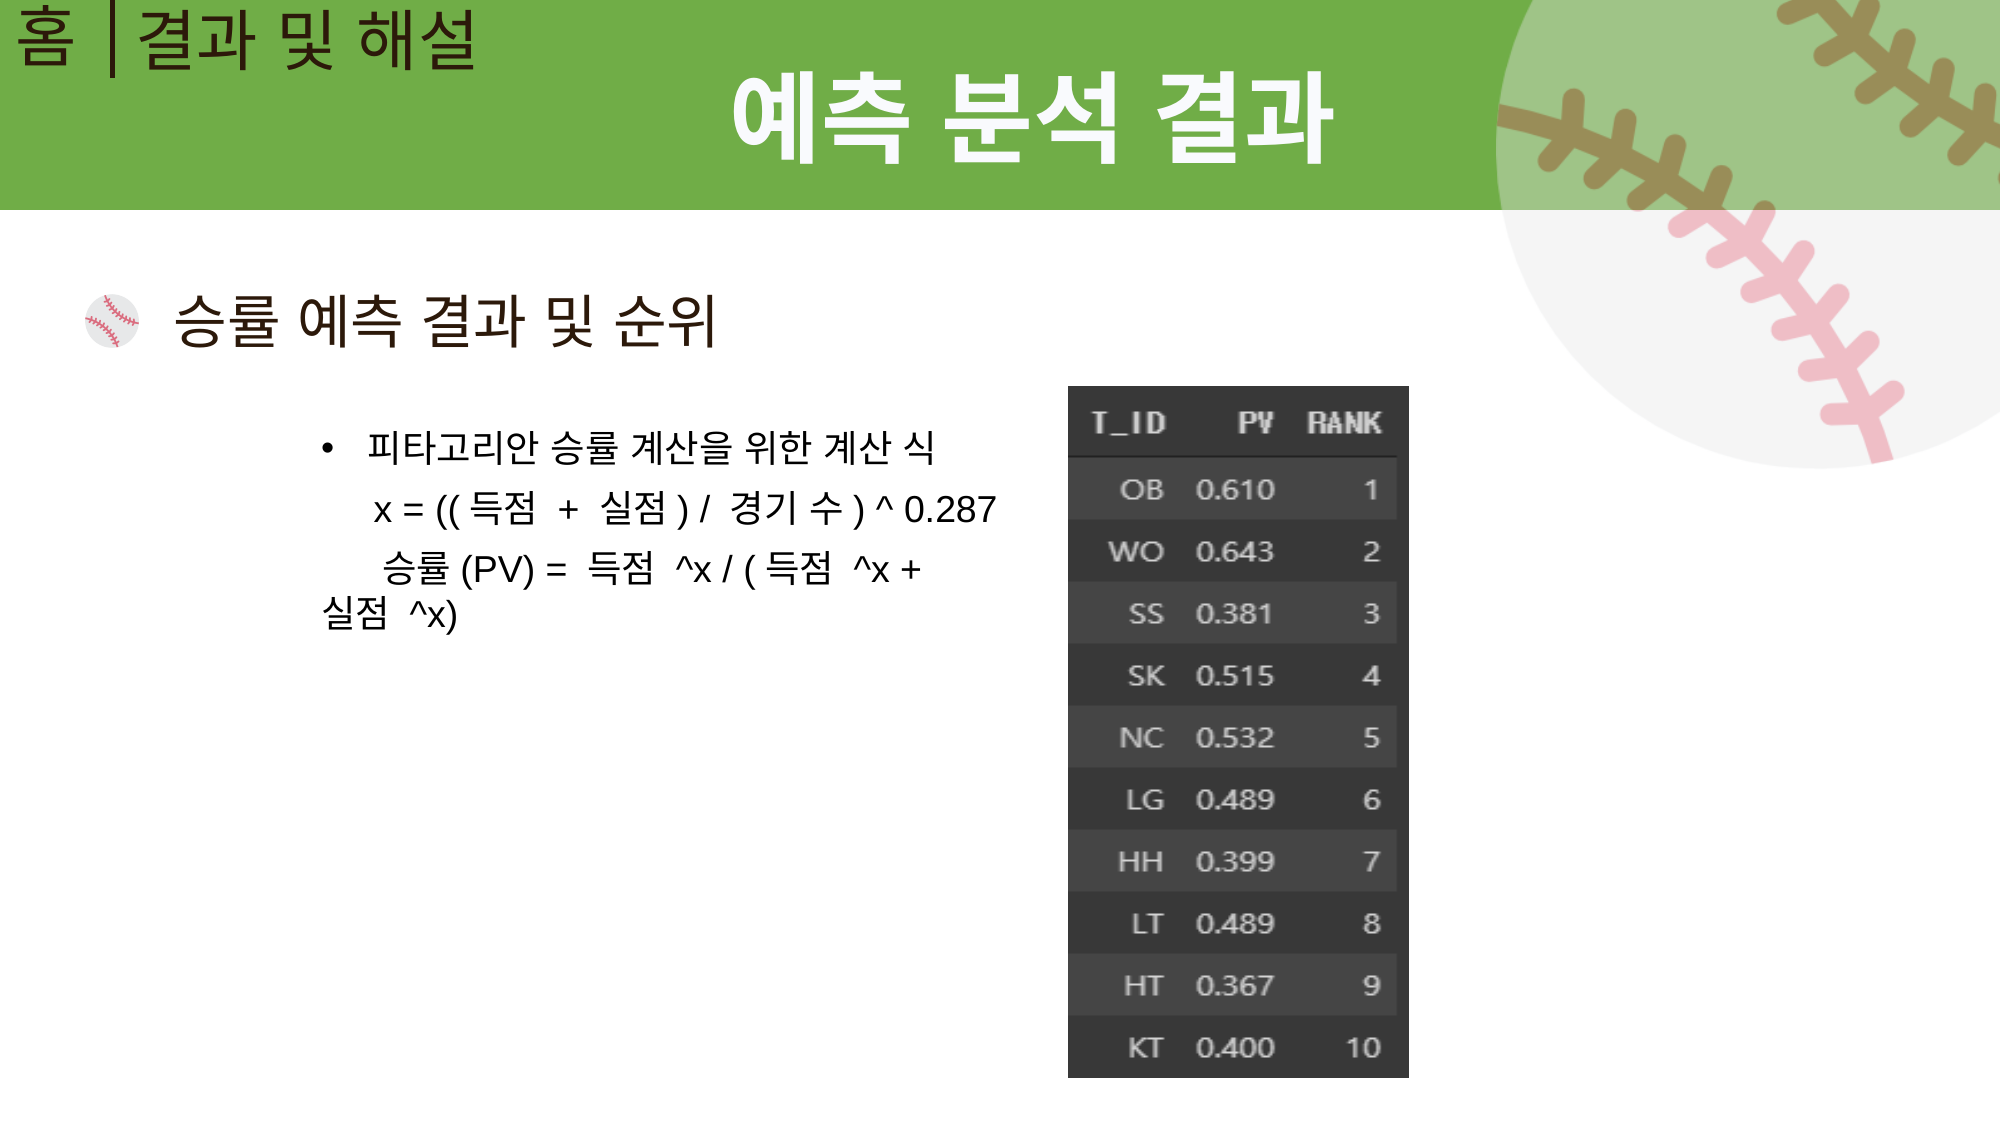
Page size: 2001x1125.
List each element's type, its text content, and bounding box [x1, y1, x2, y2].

text_box [0, 0, 1490, 210]
text_box 승률 예측 결과 및 순위 [159, 277, 1034, 363]
text_box 홈 [0, 0, 120, 82]
picture [85, 293, 140, 348]
text_box 피타고리안 승률 계산을 위한 계산 식 x = ((득점 + 실점) / 경기 수) ^ 0.287 승률(PV) = 득점 ^x / (득점 ^x + 실점 ^x) [306, 417, 1023, 643]
text_box 예측 분석 결과 [714, 47, 1490, 183]
picture [1495, 0, 2000, 470]
text_box 결과 및 해설 [120, 0, 524, 86]
picture [1068, 386, 1409, 1078]
